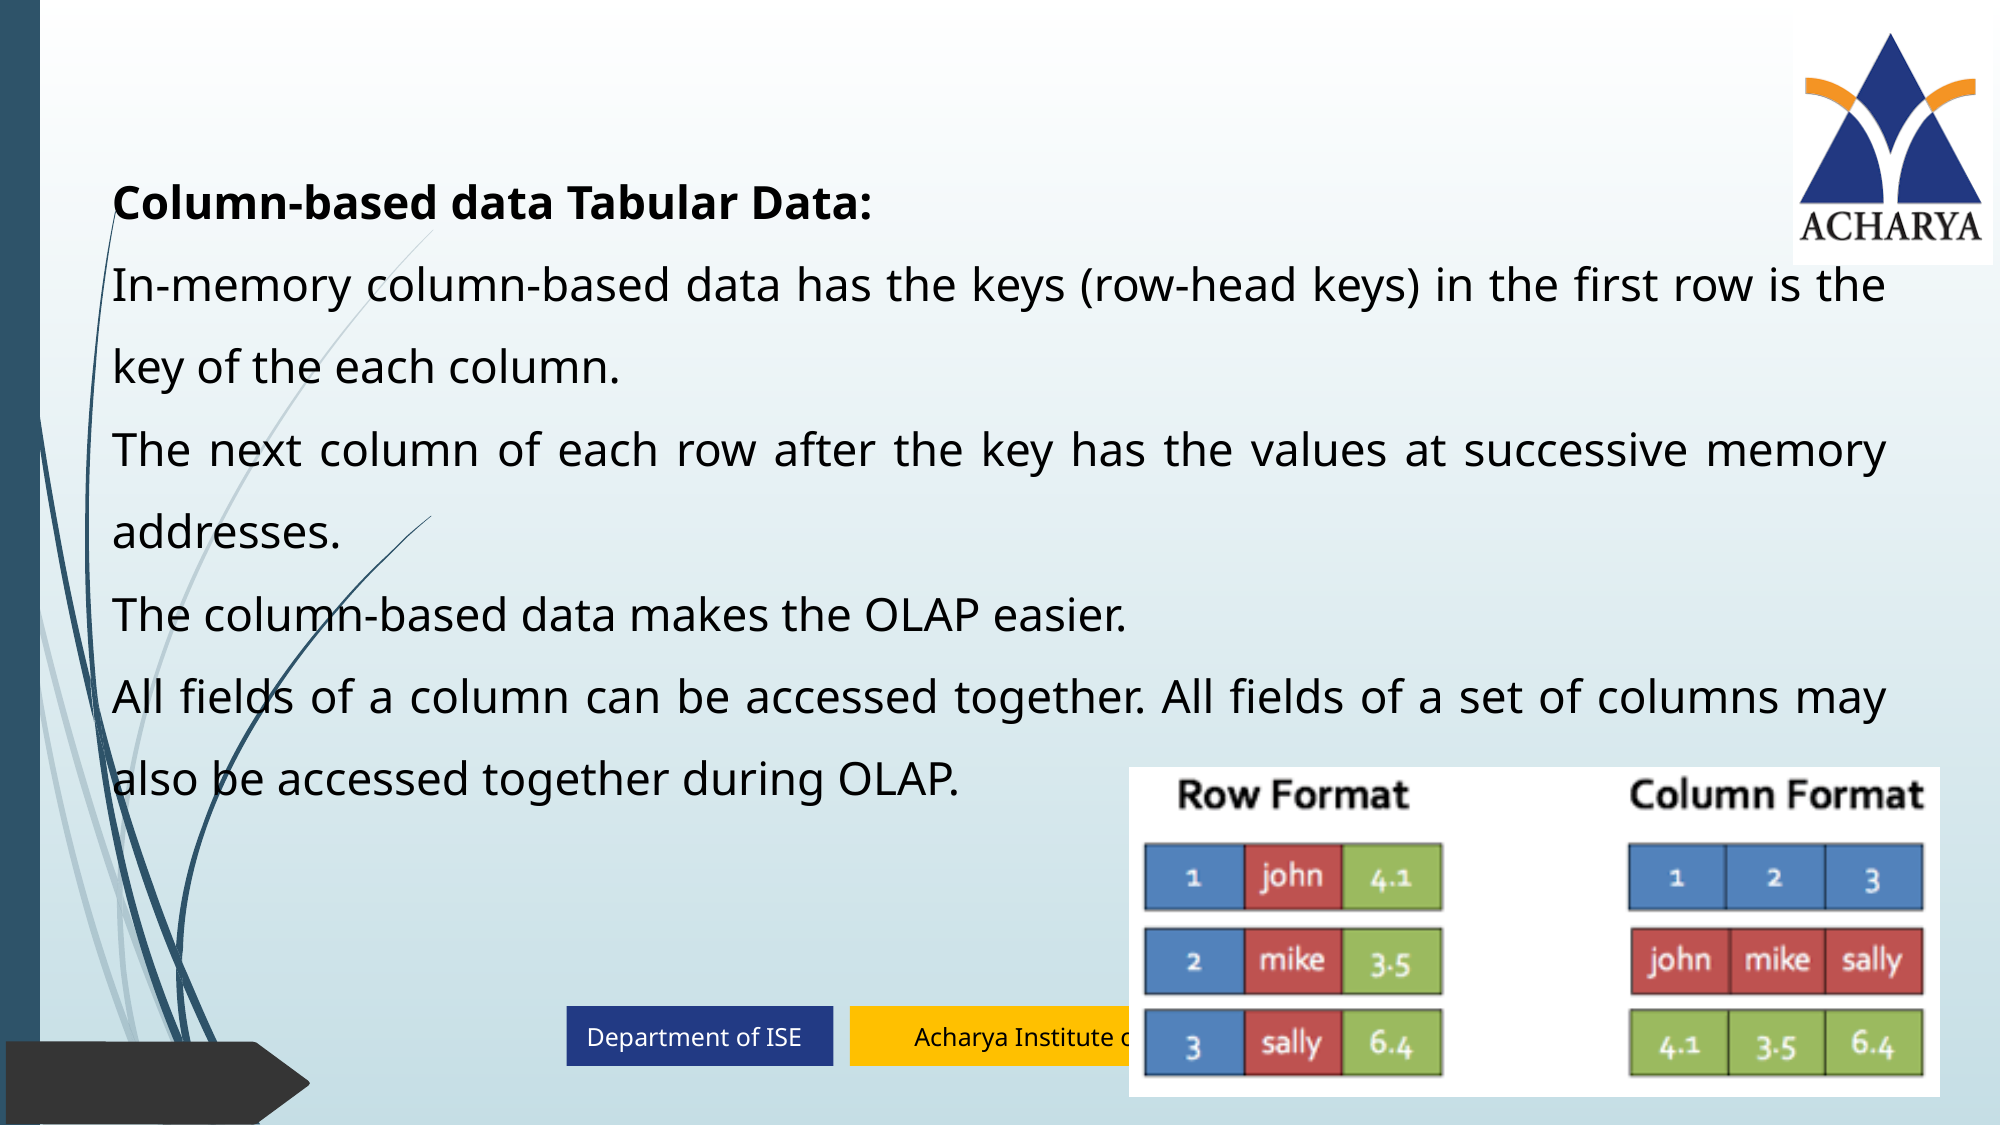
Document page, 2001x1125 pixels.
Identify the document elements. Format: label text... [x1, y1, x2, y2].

picture [1128, 767, 1941, 1098]
list Column-based data Tabular Data: In-memory column-based data has the keys (row-head keys) in the first row is the key of the each column. The next column of each row after the key has the values at successive memory addresses. The column-based data makes the OLAP easier. All fields of a column can be accessed together. All fields of a set of columns may also be accessed together during OLAP. [111, 145, 1888, 1125]
